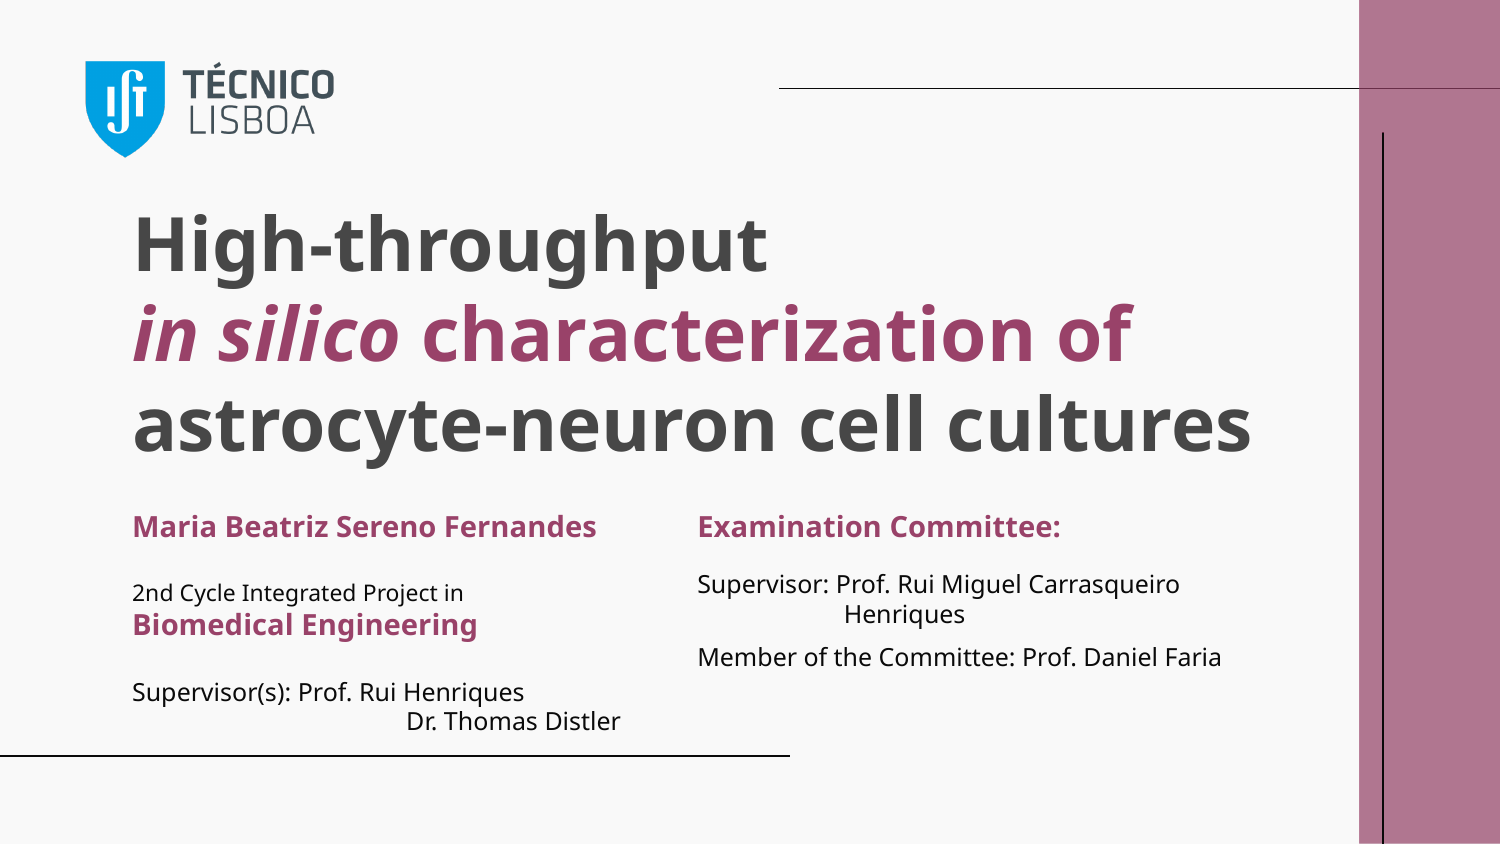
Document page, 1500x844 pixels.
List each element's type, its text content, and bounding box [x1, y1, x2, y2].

title High-throughput in silico characterization of astrocyte-neuron cell cultures [116, 181, 1357, 494]
picture [0, 0, 419, 258]
text_box [1357, 0, 1500, 844]
text_box Examination Committee: Supervisor: Prof. Rui Miguel Carrasqueiro Henriques Member of the Committee: Prof. Daniel Faria [682, 493, 1291, 757]
subtitle Maria Beatriz Sereno Fernandes 2nd Cycle Integrated Project in Biomedical Engineering Supervisor(s): Prof. Rui Henriques Dr. Thomas Distler [116, 493, 682, 757]
